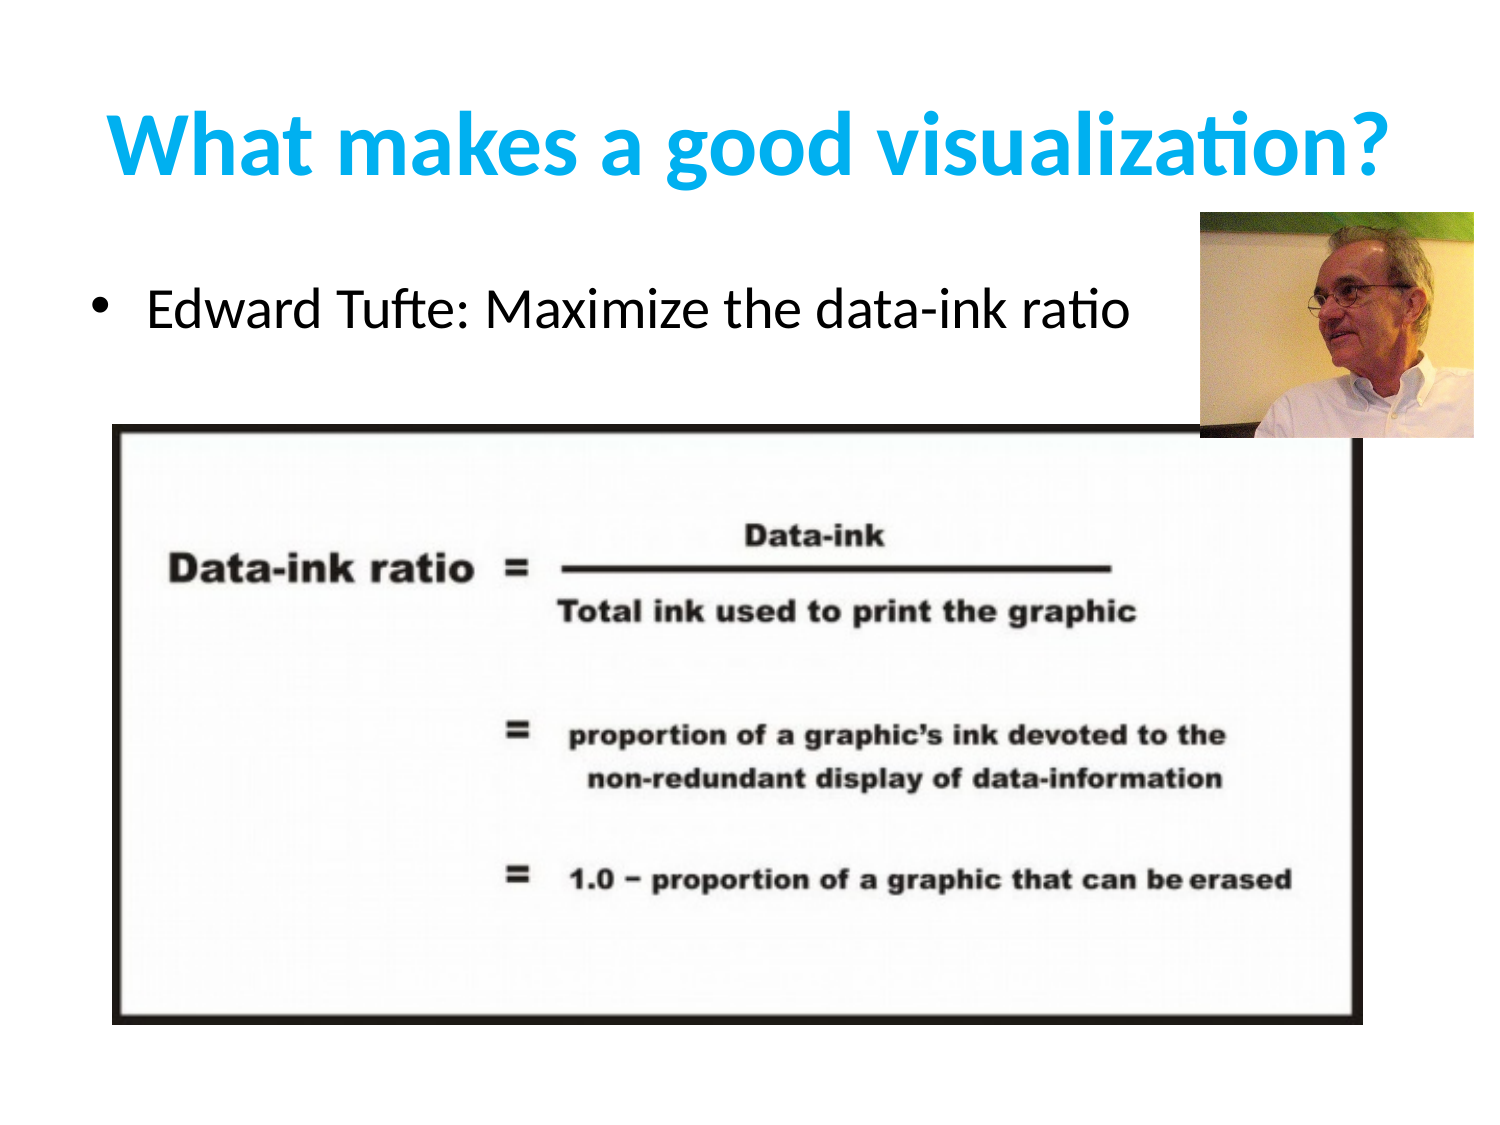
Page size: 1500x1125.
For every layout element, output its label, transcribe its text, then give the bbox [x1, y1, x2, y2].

picture [112, 212, 1474, 1026]
list Edward Tufte: Maximize the data-ink ratio [75, 262, 1163, 1005]
title What makes a good visualization? [75, 45, 1425, 233]
